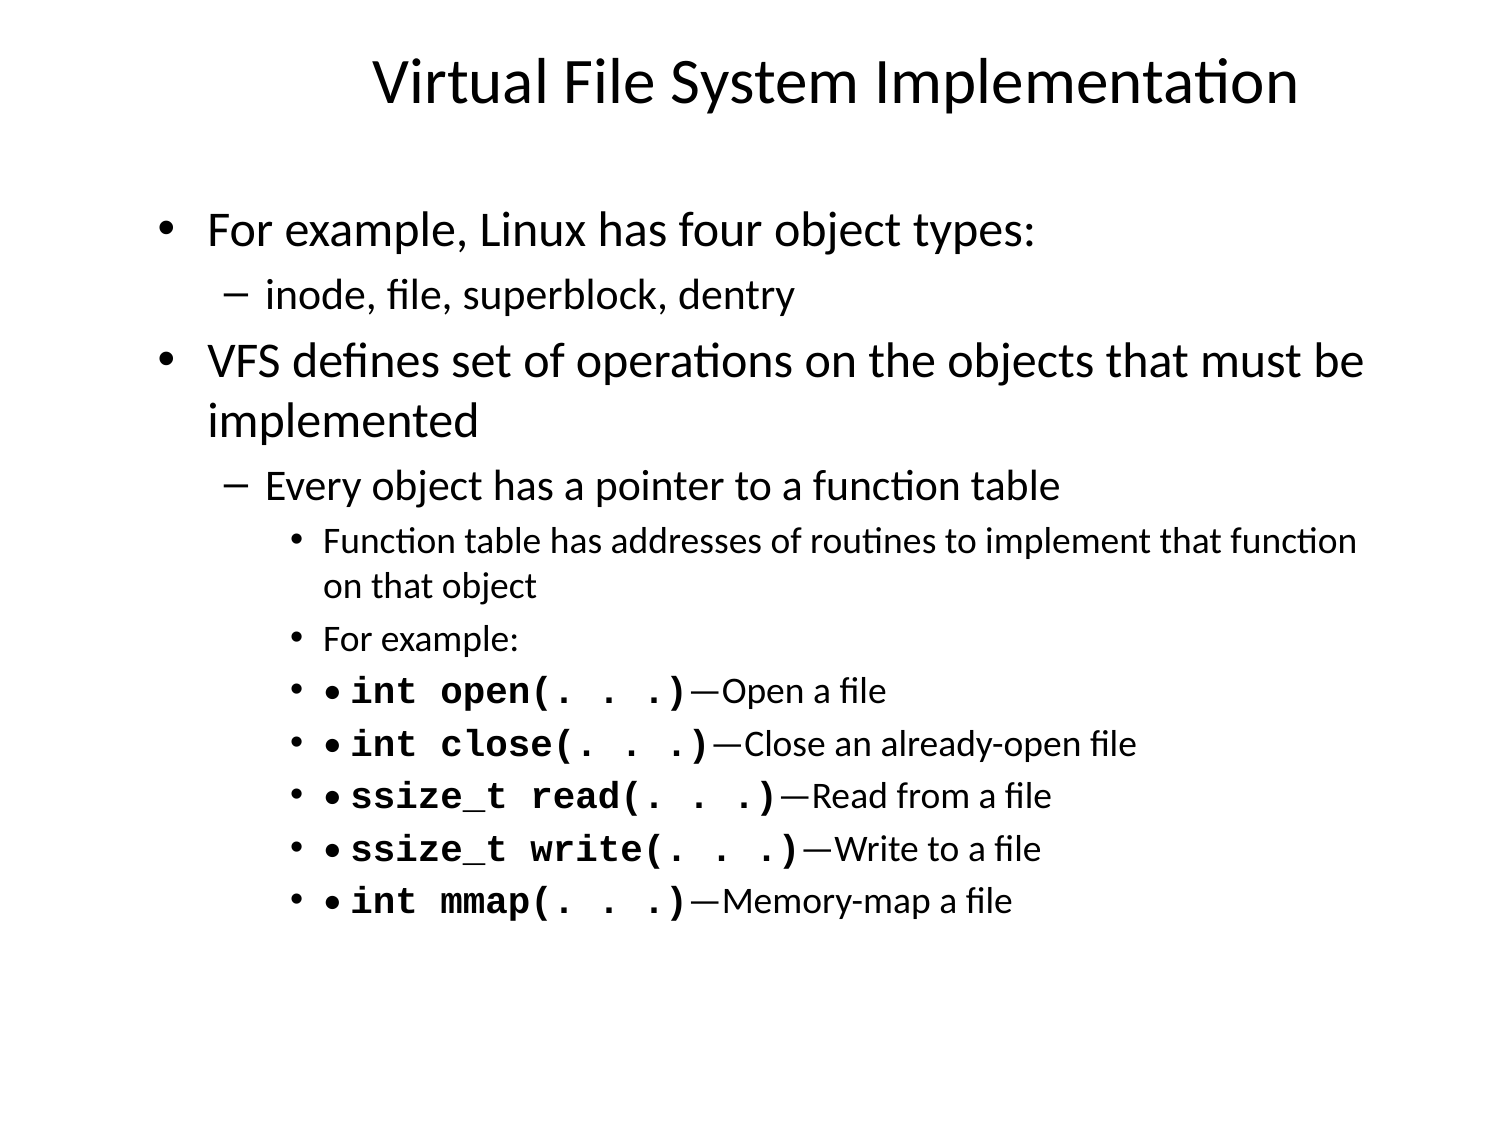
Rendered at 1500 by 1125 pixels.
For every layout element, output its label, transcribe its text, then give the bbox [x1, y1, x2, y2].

title Virtual File System Implementation [201, 29, 1472, 125]
list For example, Linux has four object types: inode, file, superblock, dentry VFS defines set of operations on the objects that must be implemented Every object has a pointer to a function table Function table has addresses of routines to implement that function on that object For example: • int open(. . .)—Open a file • int close(. . .)—Close an already-open file • ssize_t read(. . .)—Read from a file • ssize_t write(. . .)—Write to a file • int mmap(. . .)—Memory-map a file [142, 189, 1389, 933]
